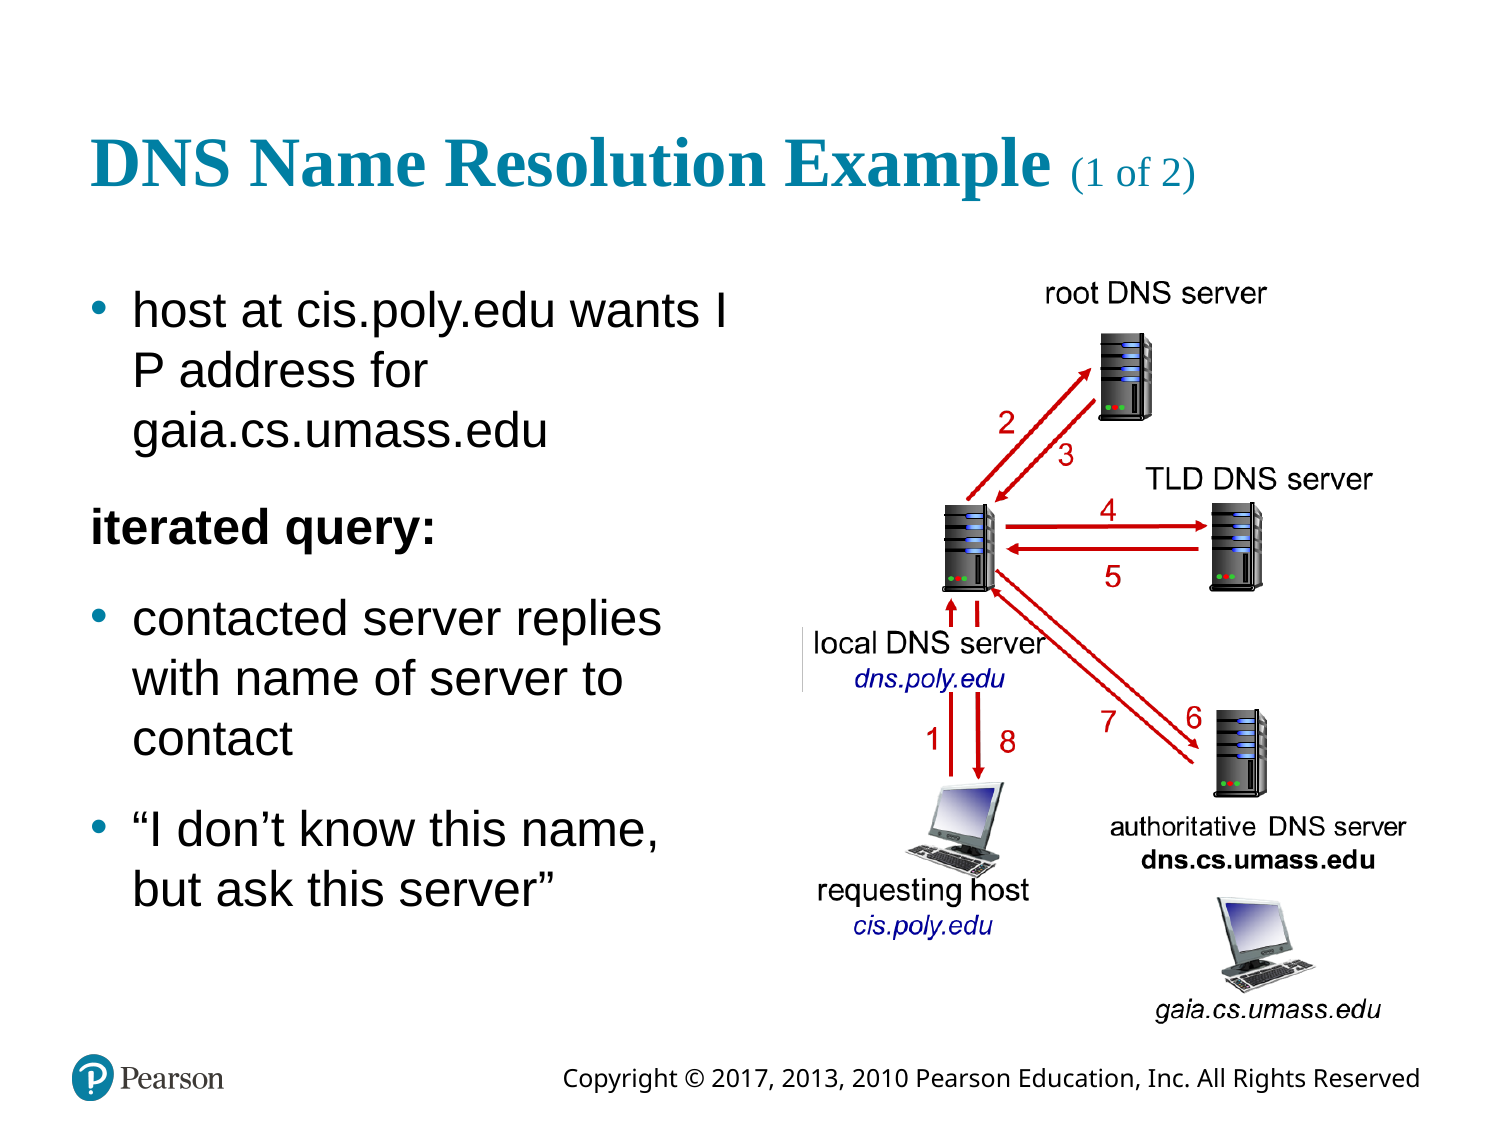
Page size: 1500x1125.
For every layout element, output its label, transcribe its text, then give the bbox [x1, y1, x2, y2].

picture [98, 1054, 224, 1101]
picture [792, 262, 1423, 1042]
list host at cis.poly.edu wants I P address for gaia.cs.umass.edu [75, 262, 757, 479]
picture [80, 1063, 106, 1088]
picture [72, 1087, 83, 1101]
title D N S Name Resolution Example (1 of 2) [75, 35, 1425, 216]
list iterated query: contacted server replies with name of server to contact “I don’t know this name, but ask this server” [75, 479, 757, 937]
picture [72, 1054, 88, 1070]
